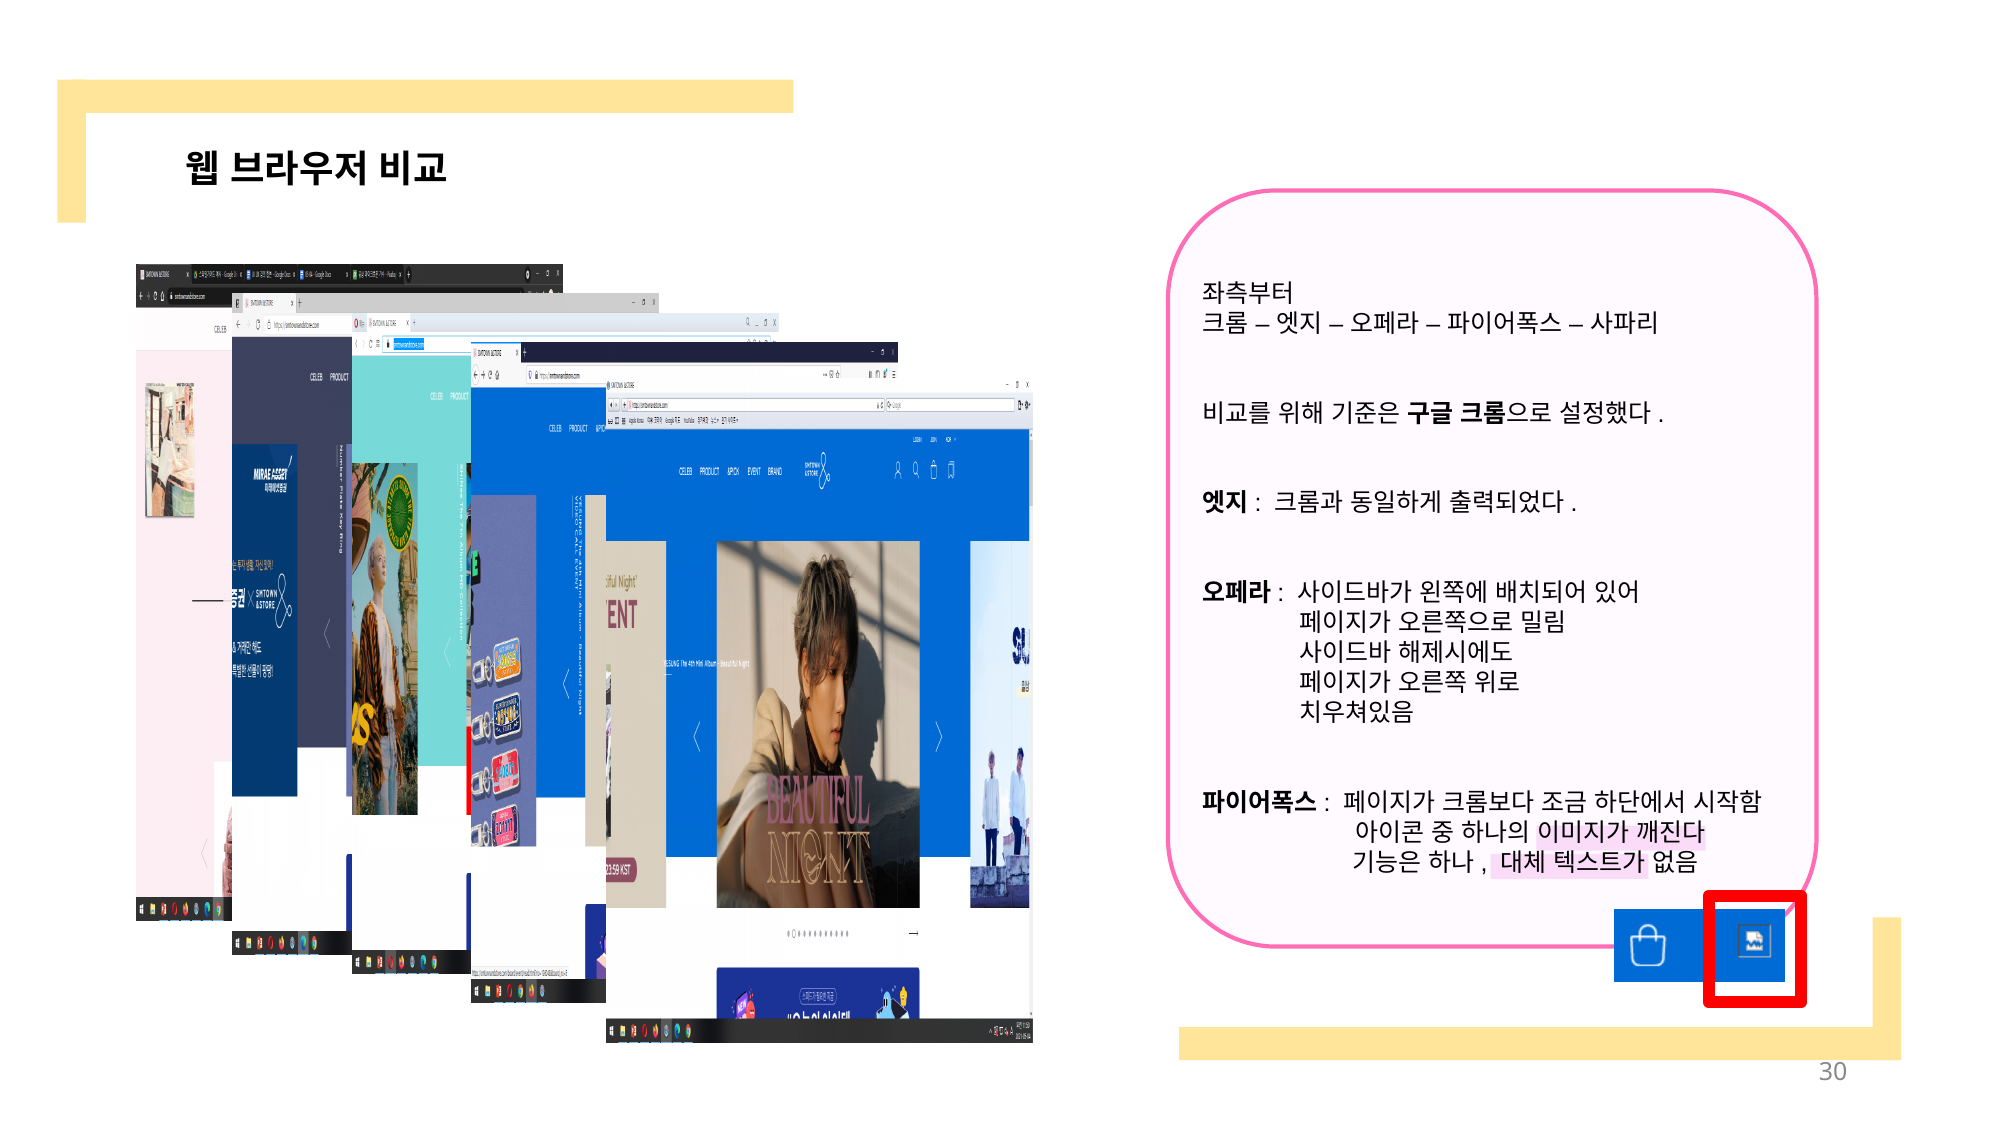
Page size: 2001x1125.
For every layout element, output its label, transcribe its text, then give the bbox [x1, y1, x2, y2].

slide_number ‹#› [1412, 1042, 1863, 1103]
text_box [71, 79, 794, 113]
text_box [1198, 914, 1609, 947]
picture [136, 264, 1033, 1043]
text_box [57, 79, 86, 223]
text_box [1167, 190, 1813, 900]
text_box 웹 브라우저 비교 [170, 137, 1136, 198]
text_box [1179, 1027, 1902, 1061]
picture [1614, 909, 1785, 982]
text_box 좌측부터 크롬 – 엣지 – 오페라 – 파이어폭스 – 사파리 비교를 위해 기준은 구글 크롬으로 설정했다. 엣지: 크롬과 동일하게 출력되었다. 오페라: 사이드바가 왼쪽에 배치되어 있어 페이지가 오른쪽으로 밀림 사이드바 해제시에도 페이지가 오른쪽 위로 치우쳐있음 파이어폭스: 페이지가 크롬보다 조금 하단에서 시작함 아이콘 중 하나의 이미지가 깨진다 기능은 하나, 대체 텍스트가 없음 [1187, 269, 1836, 914]
text_box [1708, 895, 1802, 1003]
text_box [1872, 917, 1902, 1027]
